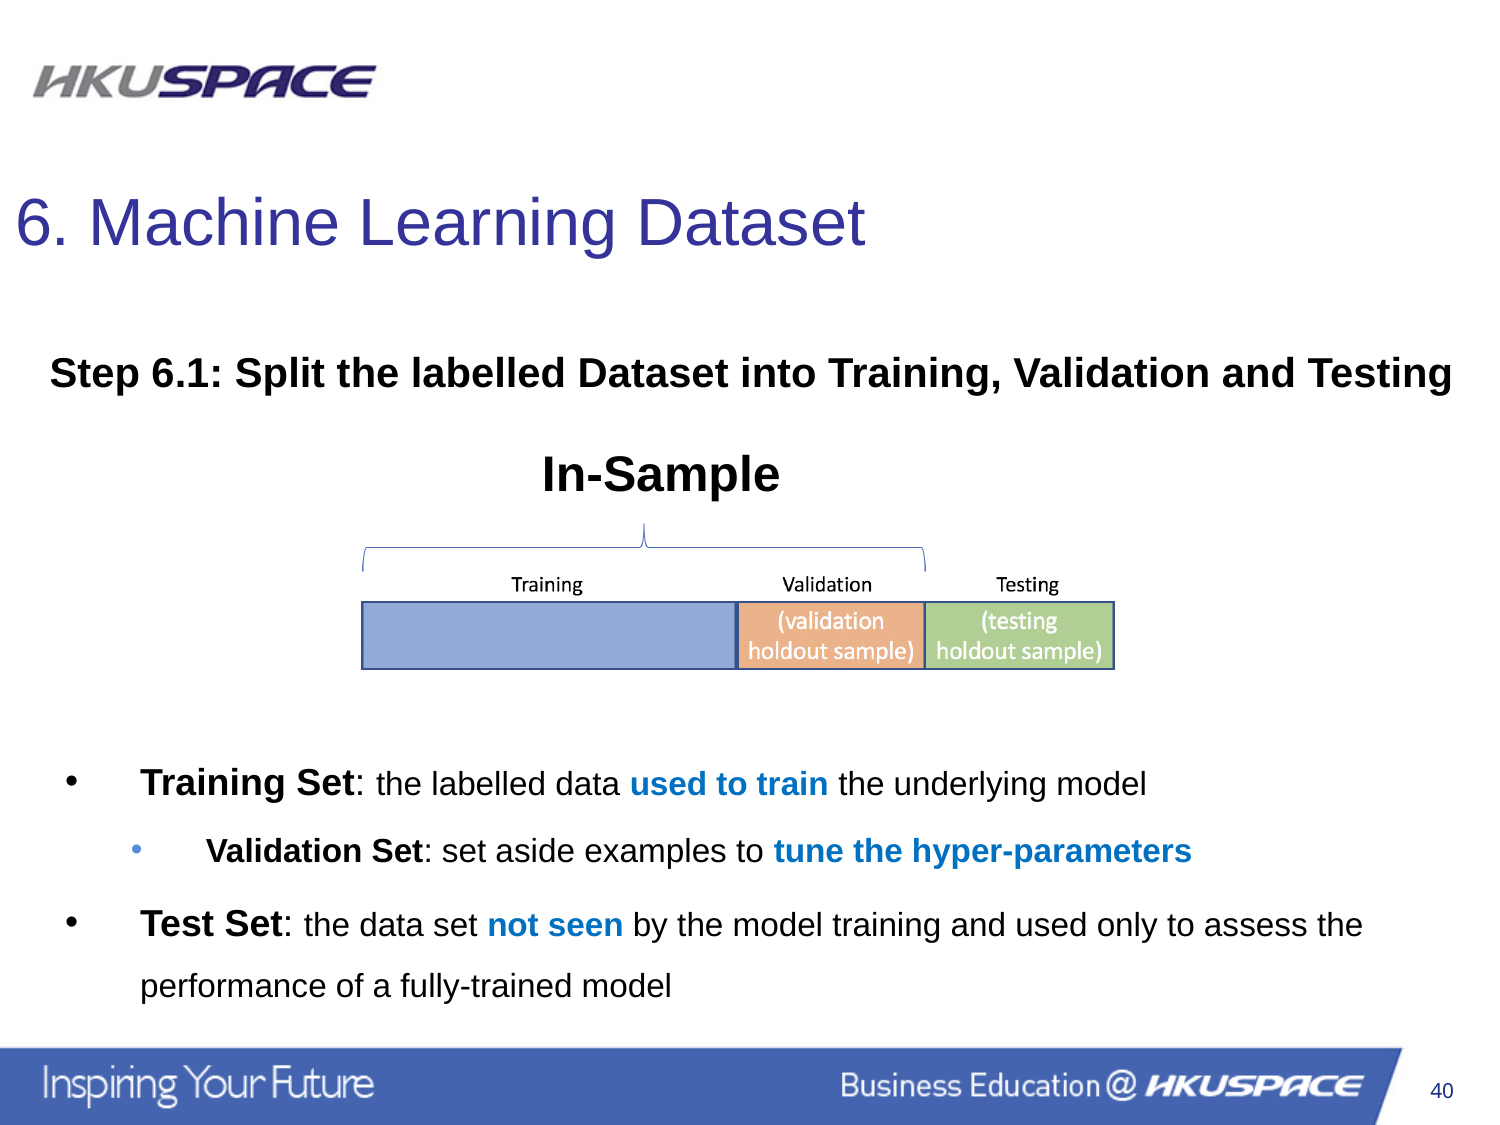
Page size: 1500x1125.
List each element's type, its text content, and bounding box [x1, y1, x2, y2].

picture [0, 0, 1500, 1125]
text_box Step 6.1: Split the labelled Dataset into Training, Validation and Testing [34, 338, 1480, 403]
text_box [348, 433, 1125, 681]
text_box Training Set: the labelled data used to train the underlying model Validation Set: set aside examples to tune the hyper-parameters Test Set: the data set not seen by the model training and used only to assess the performance of a fully-trained model [50, 727, 1468, 1012]
slide_number 40 [1415, 1070, 1499, 1125]
title 6. Machine Learning Dataset [0, 101, 1325, 266]
